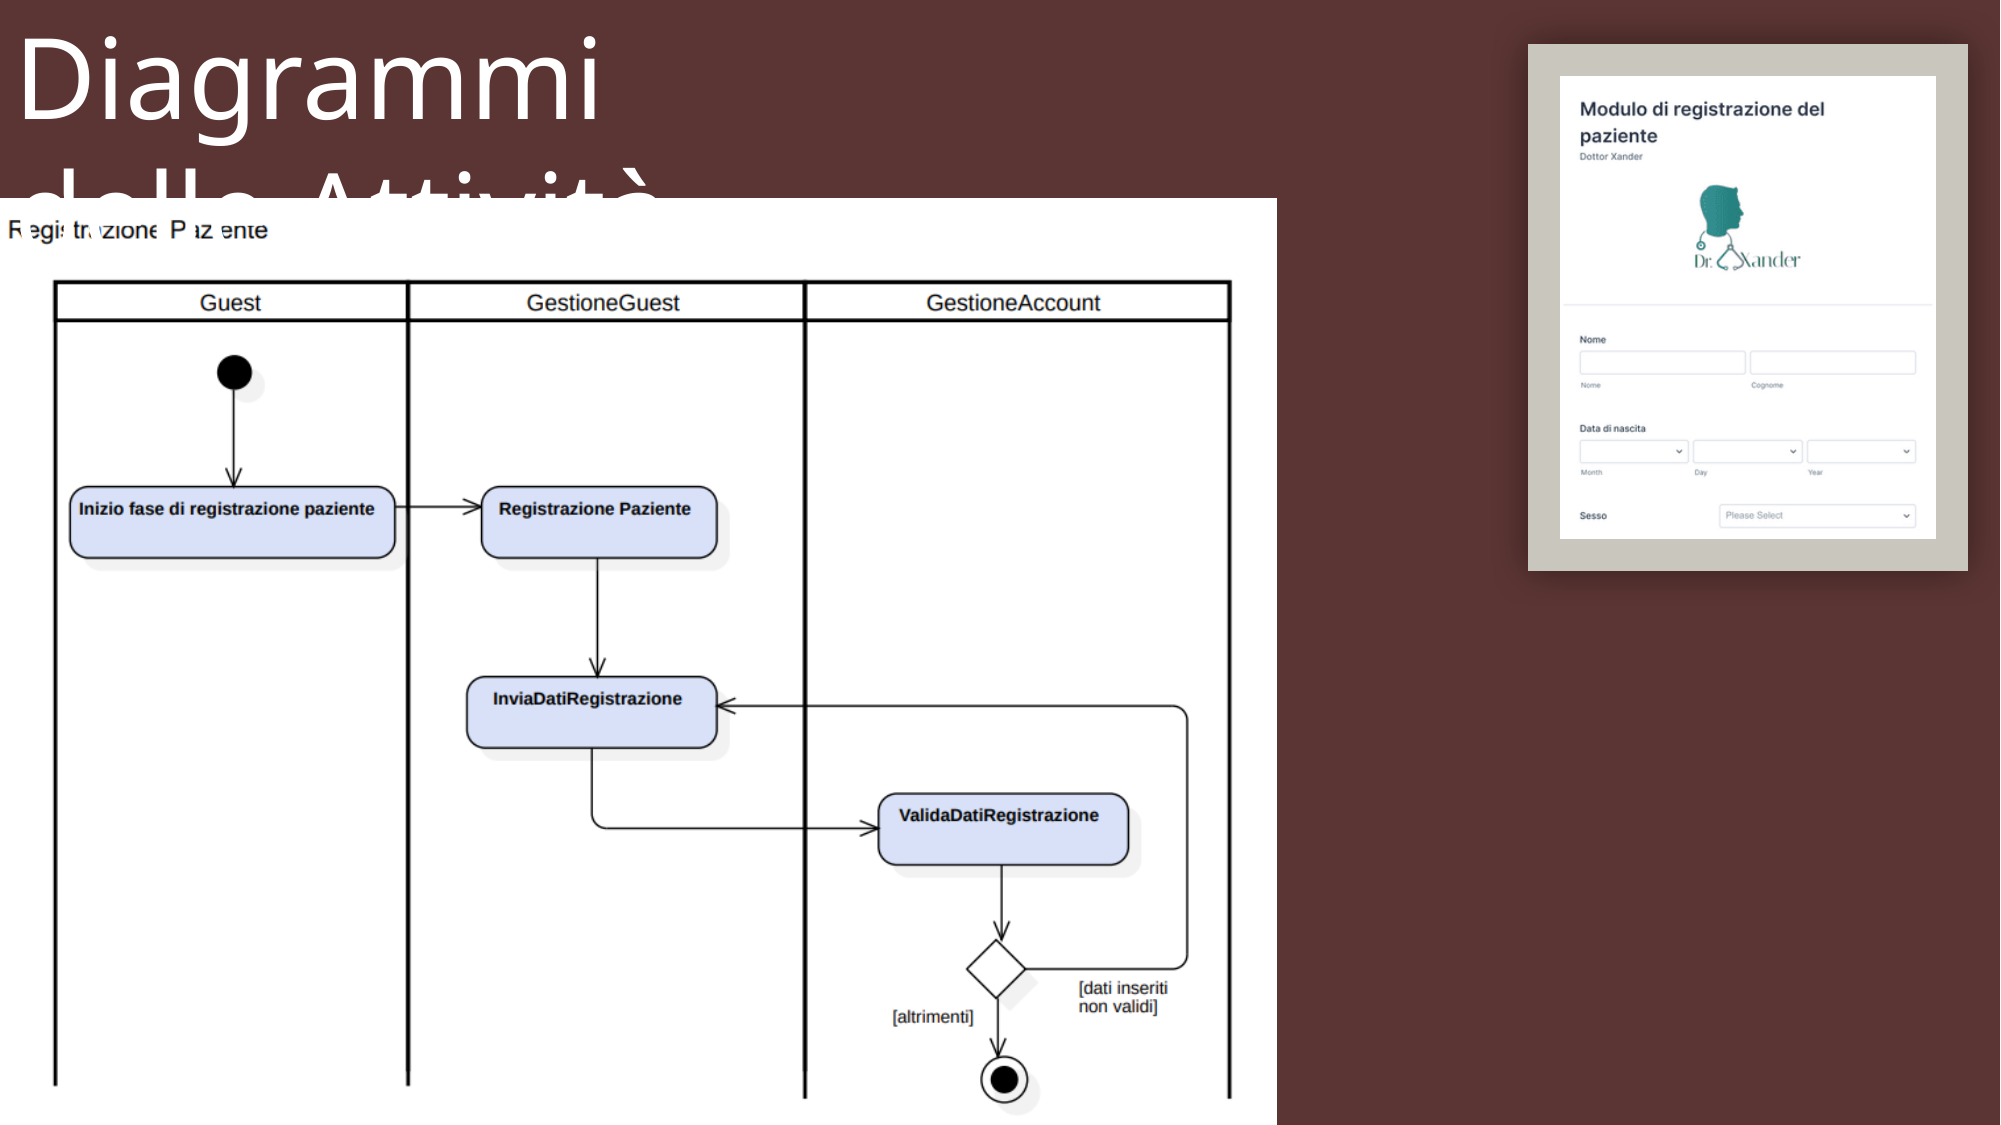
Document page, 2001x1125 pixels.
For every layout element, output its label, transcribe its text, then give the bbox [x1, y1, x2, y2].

picture [1559, 75, 1937, 540]
picture [0, 198, 1277, 1125]
text_box Diagrammi delle Attività [0, 0, 868, 198]
